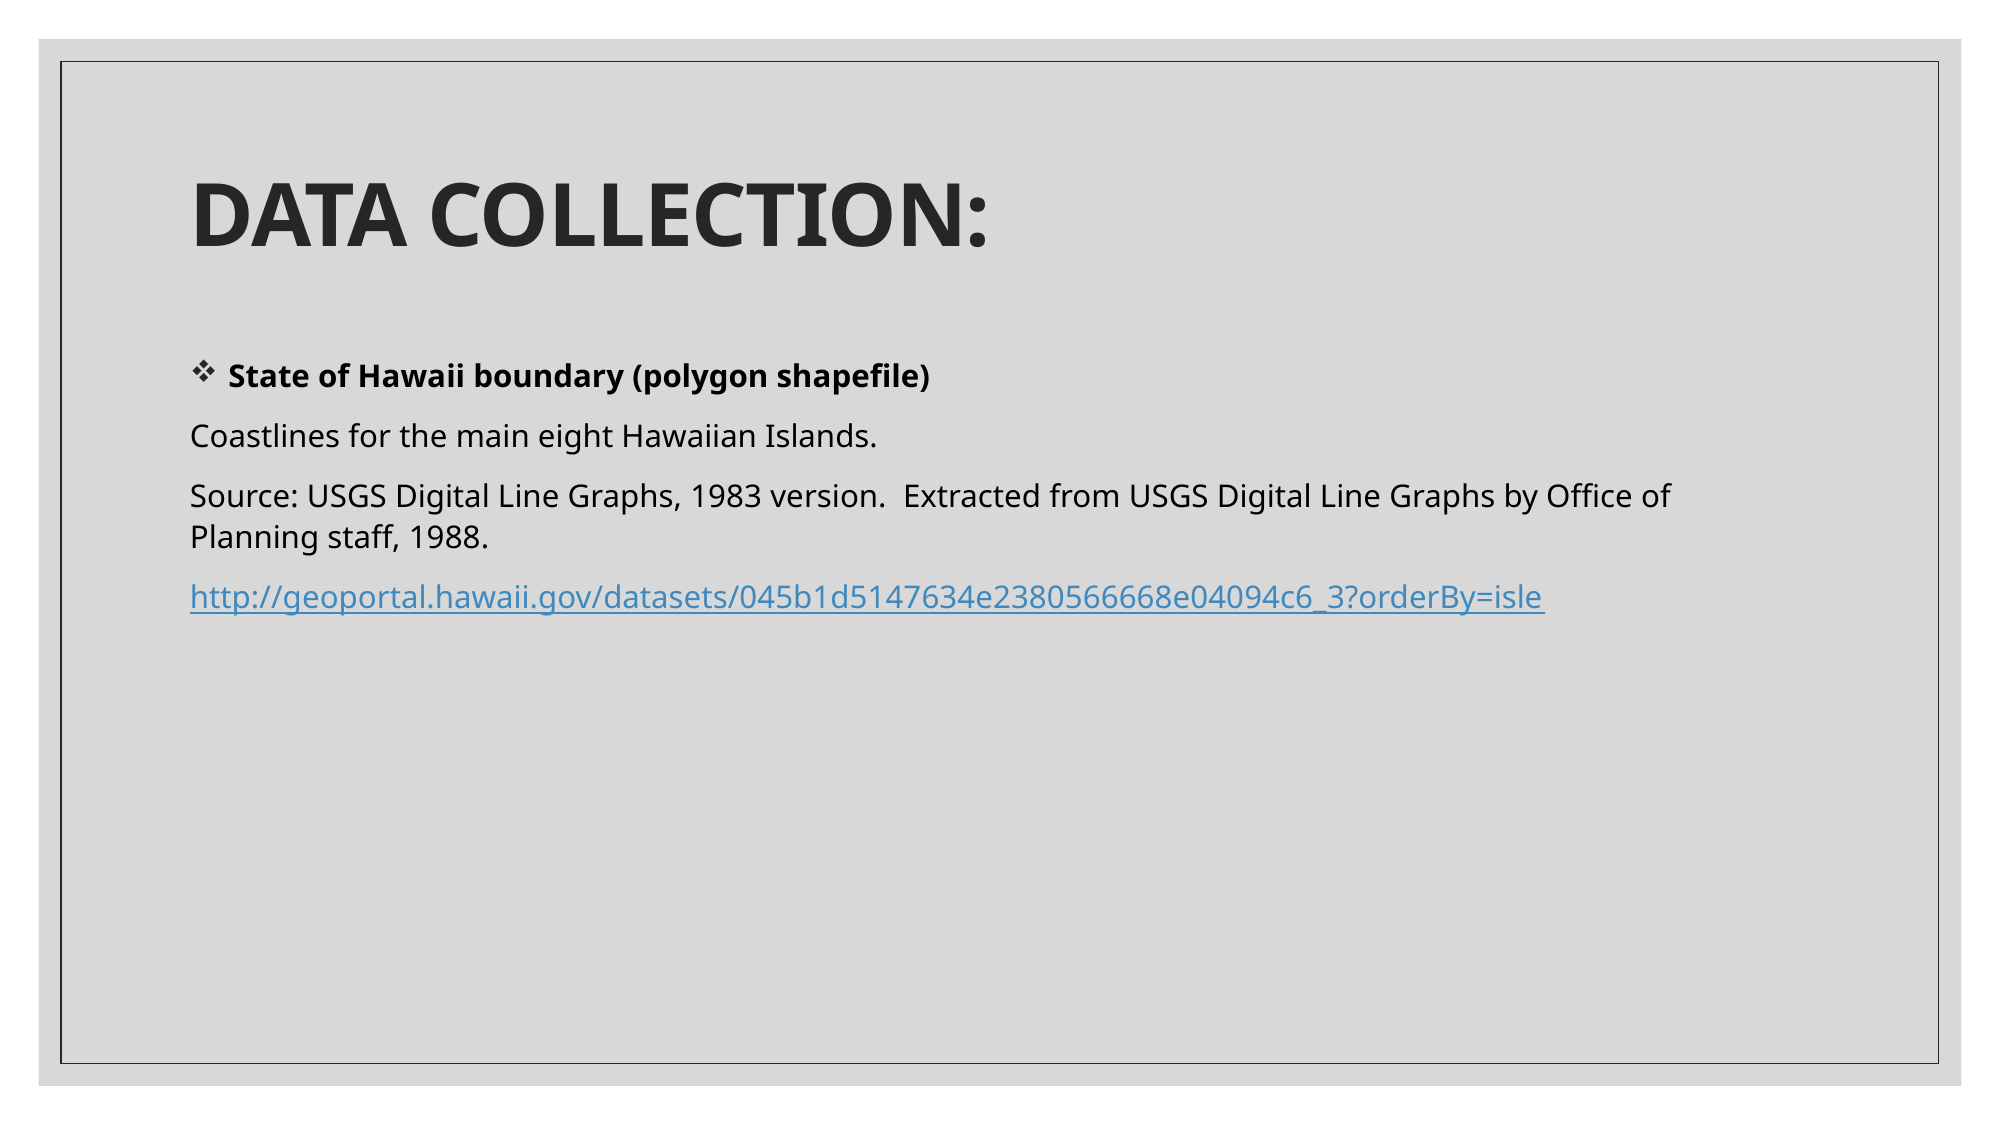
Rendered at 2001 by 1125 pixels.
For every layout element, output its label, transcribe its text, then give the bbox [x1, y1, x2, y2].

list State of Hawaii boundary (polygon shapefile) Coastlines for the main eight Hawaiian Islands. Source: USGS Digital Line Graphs, 1983 version. Extracted from USGS Digital Line Graphs by Office of Planning staff, 1988. http://geoportal.hawaii.gov/datasets/045b1d5147634e2380566668e04094c6_3?orderBy=isle [174, 345, 1825, 977]
title DATA COLLECTION: [174, 105, 1825, 331]
